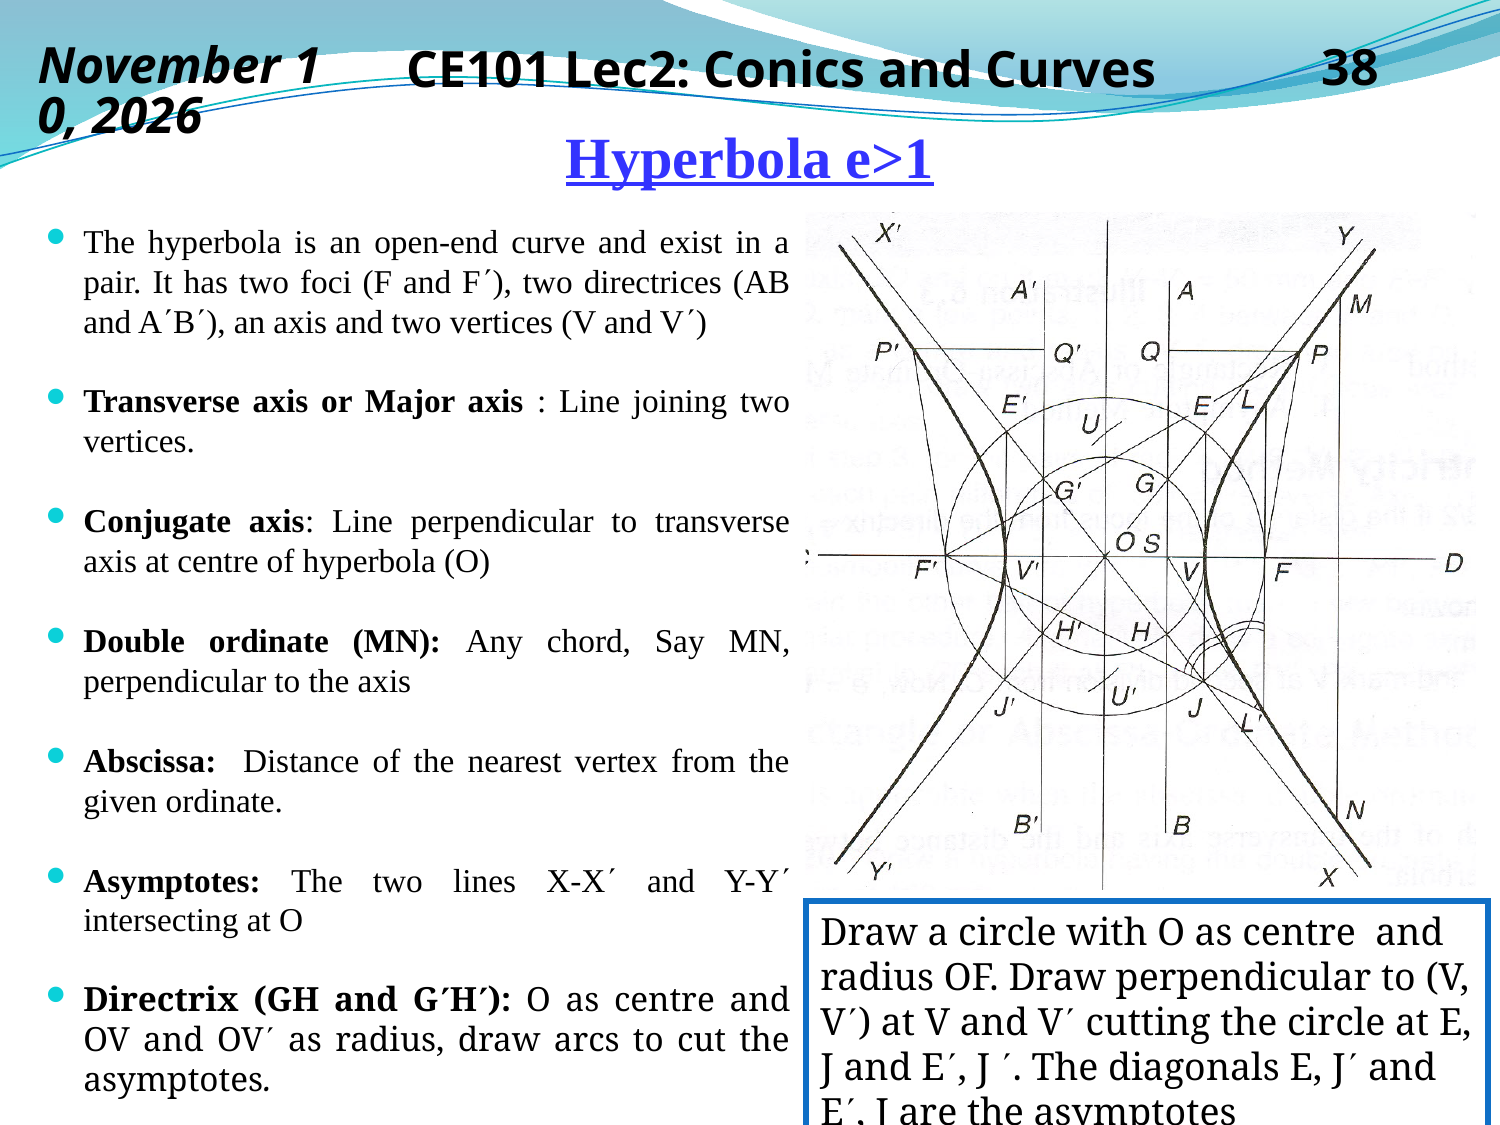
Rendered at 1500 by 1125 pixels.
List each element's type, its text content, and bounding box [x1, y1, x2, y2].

list The hyperbola is an open-end curve and exist in a pair. It has two foci (F and F), two directrices (AB and AB), an axis and two vertices (V and V) Transverse axis or Major axis : Line joining two vertices. Conjugate axis: Line perpendicular to transverse axis at centre of hyperbola (O) Double ordinate (MN): Any chord, Say MN, perpendicular to the axis Abscissa: Distance of the nearest vertex from the given ordinate. Asymptotes: The two lines X-X and Y-Y intersecting at O Directrix (GH and GH): O as centre and OV and OV as radius, draw arcs to cut the asymptotes. [30, 212, 806, 1077]
text_box Draw a circle with O as centre and radius OF. Draw perpendicular to (V, V) at V and V cutting the circle at E, J and E, J . The diagonals E, J and E, J are the asymptotes [805, 900, 1489, 1125]
footer CE101 Lec2: Conics and Curves [324, 37, 1238, 99]
slide_number 38 [1275, 40, 1425, 100]
picture [805, 212, 1477, 890]
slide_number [37, 37, 324, 98]
title Hyperbola e>1 [74, 112, 1426, 191]
